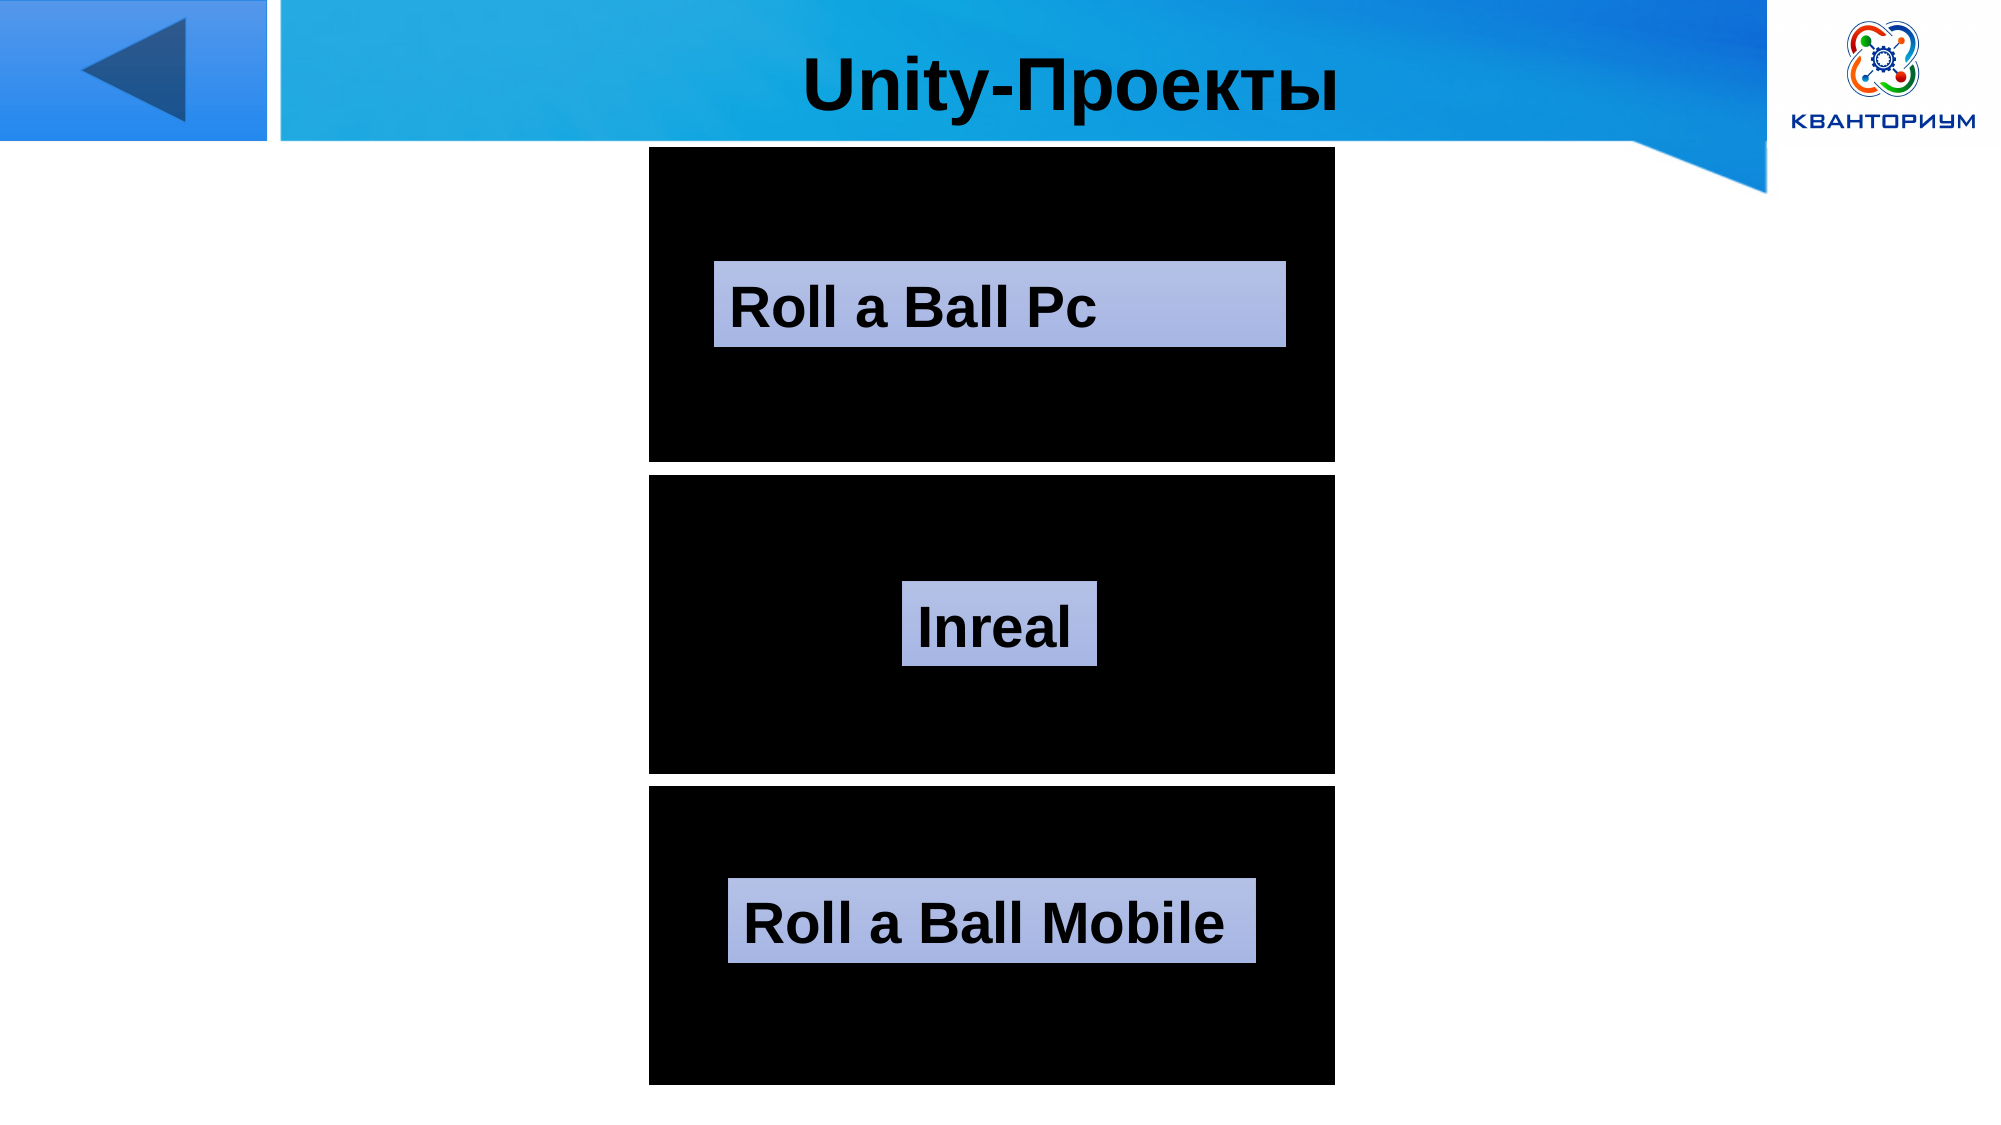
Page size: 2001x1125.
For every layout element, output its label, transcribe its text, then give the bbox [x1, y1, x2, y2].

text_box Roll a Ball Pc [714, 261, 1286, 347]
title Unity-Проекты [644, 0, 1356, 190]
picture [0, 0, 2000, 1125]
text_box [649, 475, 1335, 774]
text_box Inreal [902, 581, 1097, 666]
text_box [0, 0, 267, 141]
text_box [649, 147, 1335, 462]
text_box Roll a Ball Mobile [728, 878, 1256, 963]
text_box [649, 786, 1335, 1085]
